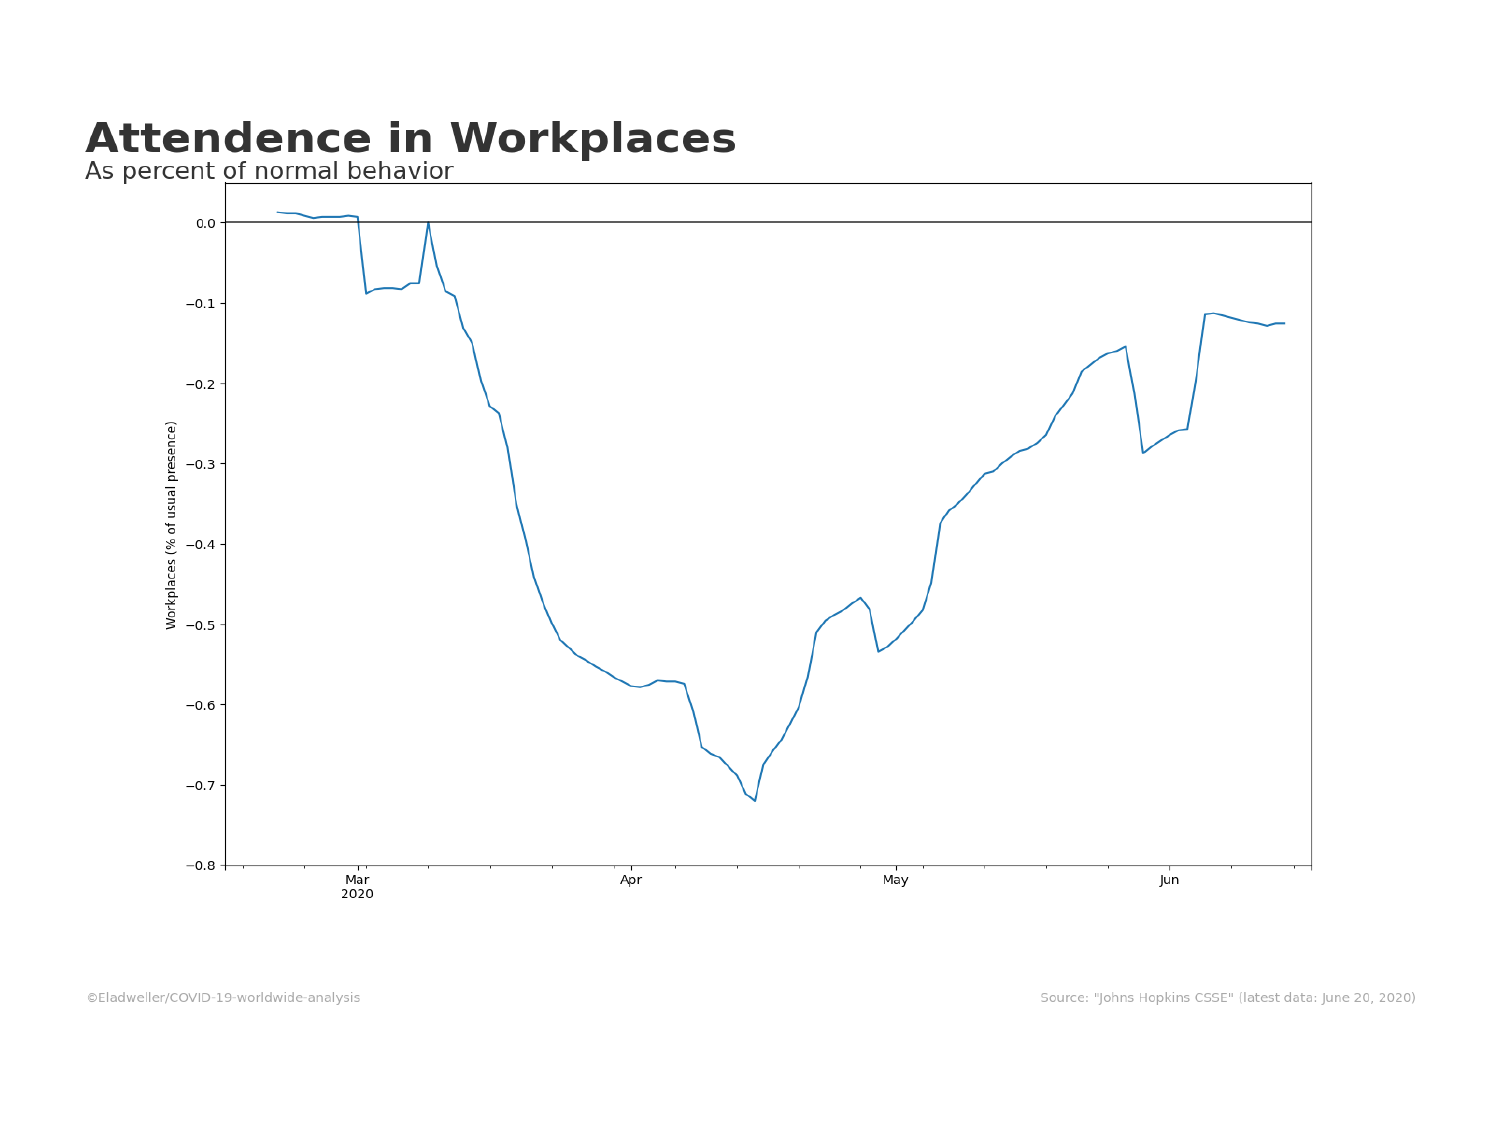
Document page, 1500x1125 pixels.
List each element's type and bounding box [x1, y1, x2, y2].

picture [74, 112, 1426, 1013]
